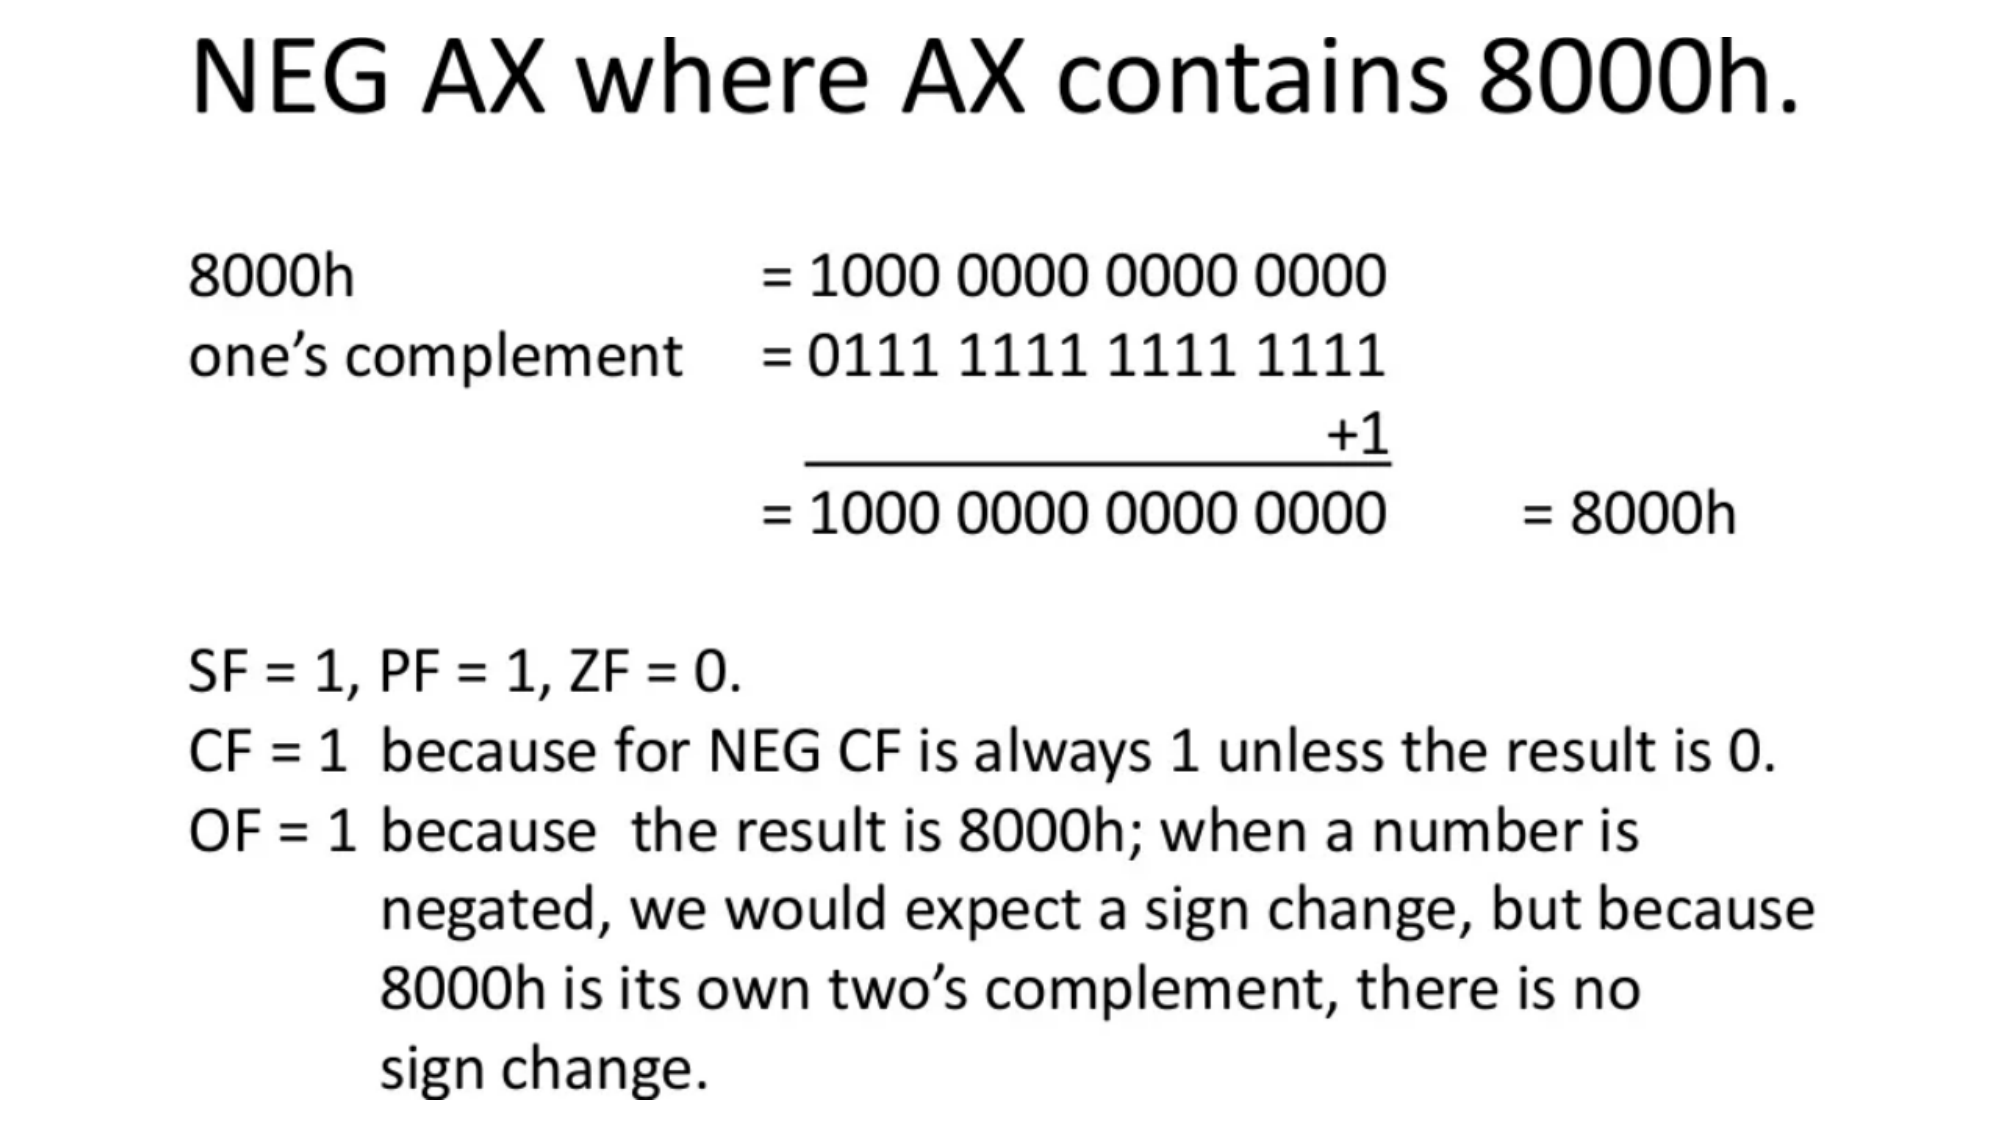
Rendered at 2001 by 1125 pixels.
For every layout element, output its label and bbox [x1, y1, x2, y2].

picture [168, 36, 1832, 1100]
